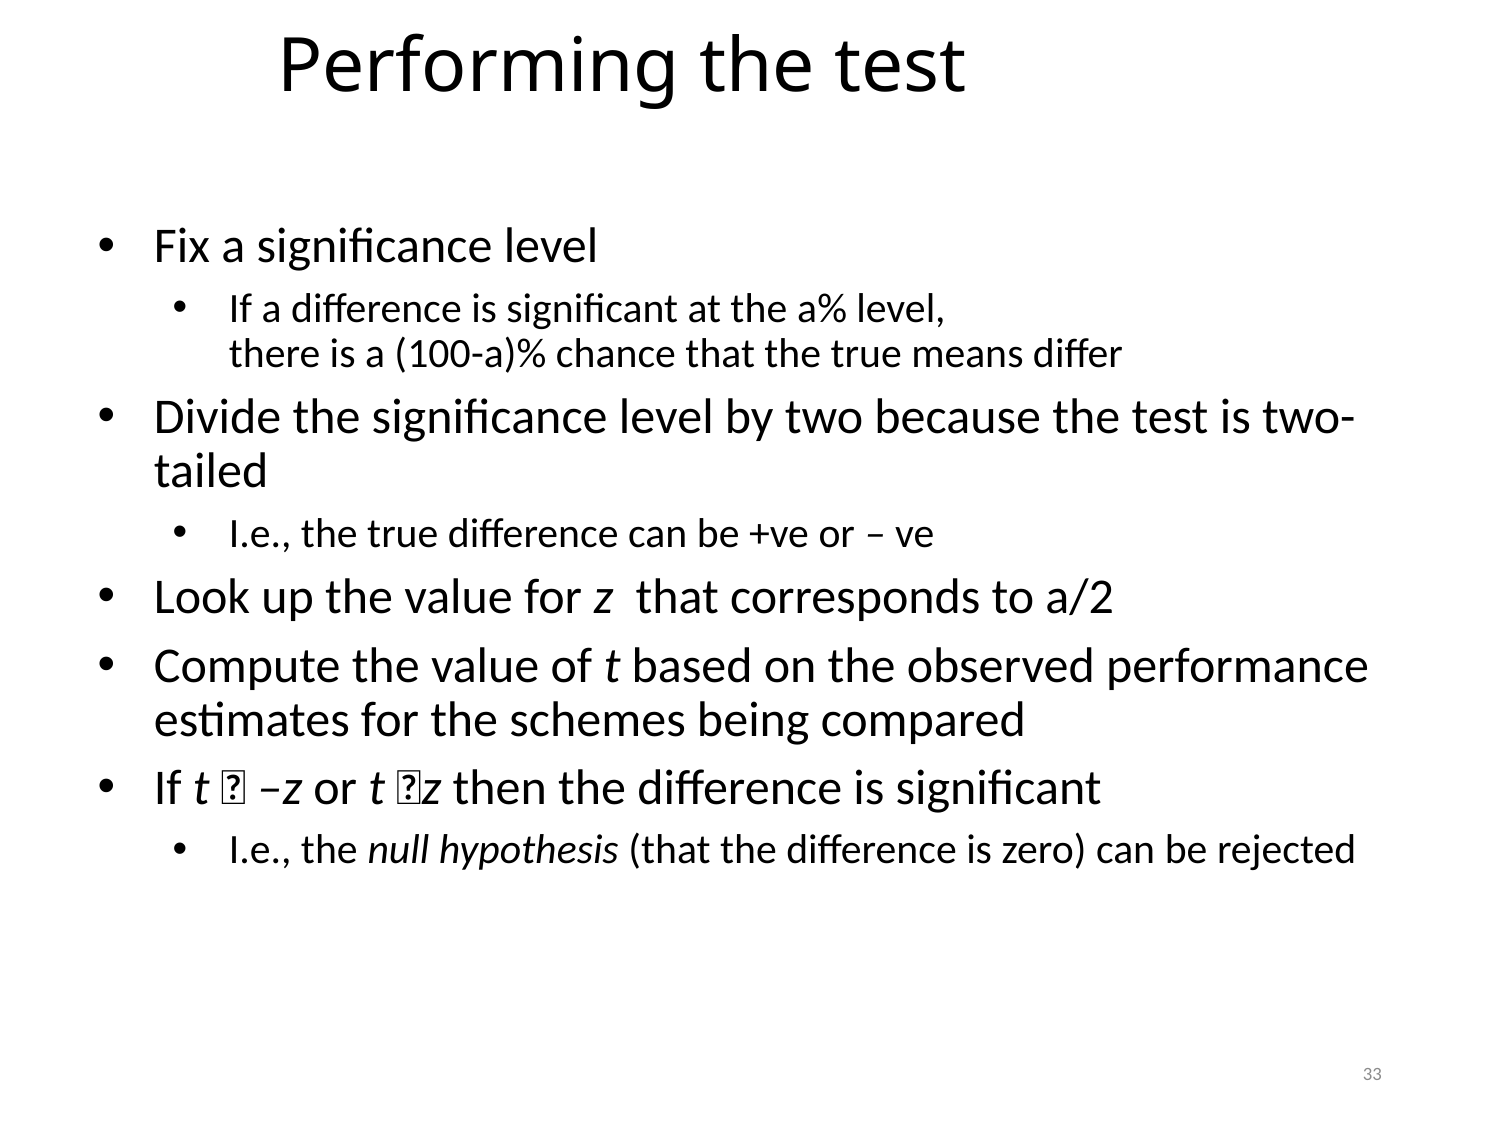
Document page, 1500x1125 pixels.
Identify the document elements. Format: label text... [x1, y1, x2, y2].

text_box Fix a significance level If a difference is significant at the a% level, there is a (100-a)% chance that the true means differ Divide the significance level by two because the test is two-tailed I.e., the true difference can be +ve or – ve Look up the value for z that corresponds to a/2 Compute the value of t based on the observed performance estimates for the schemes being compared If t  –z or t z then the difference is significant I.e., the null hypothesis (that the difference is zero) can be rejected [82, 212, 1385, 881]
slide_number 33 [1059, 1042, 1397, 1103]
title Performing the test [262, 0, 1500, 148]
